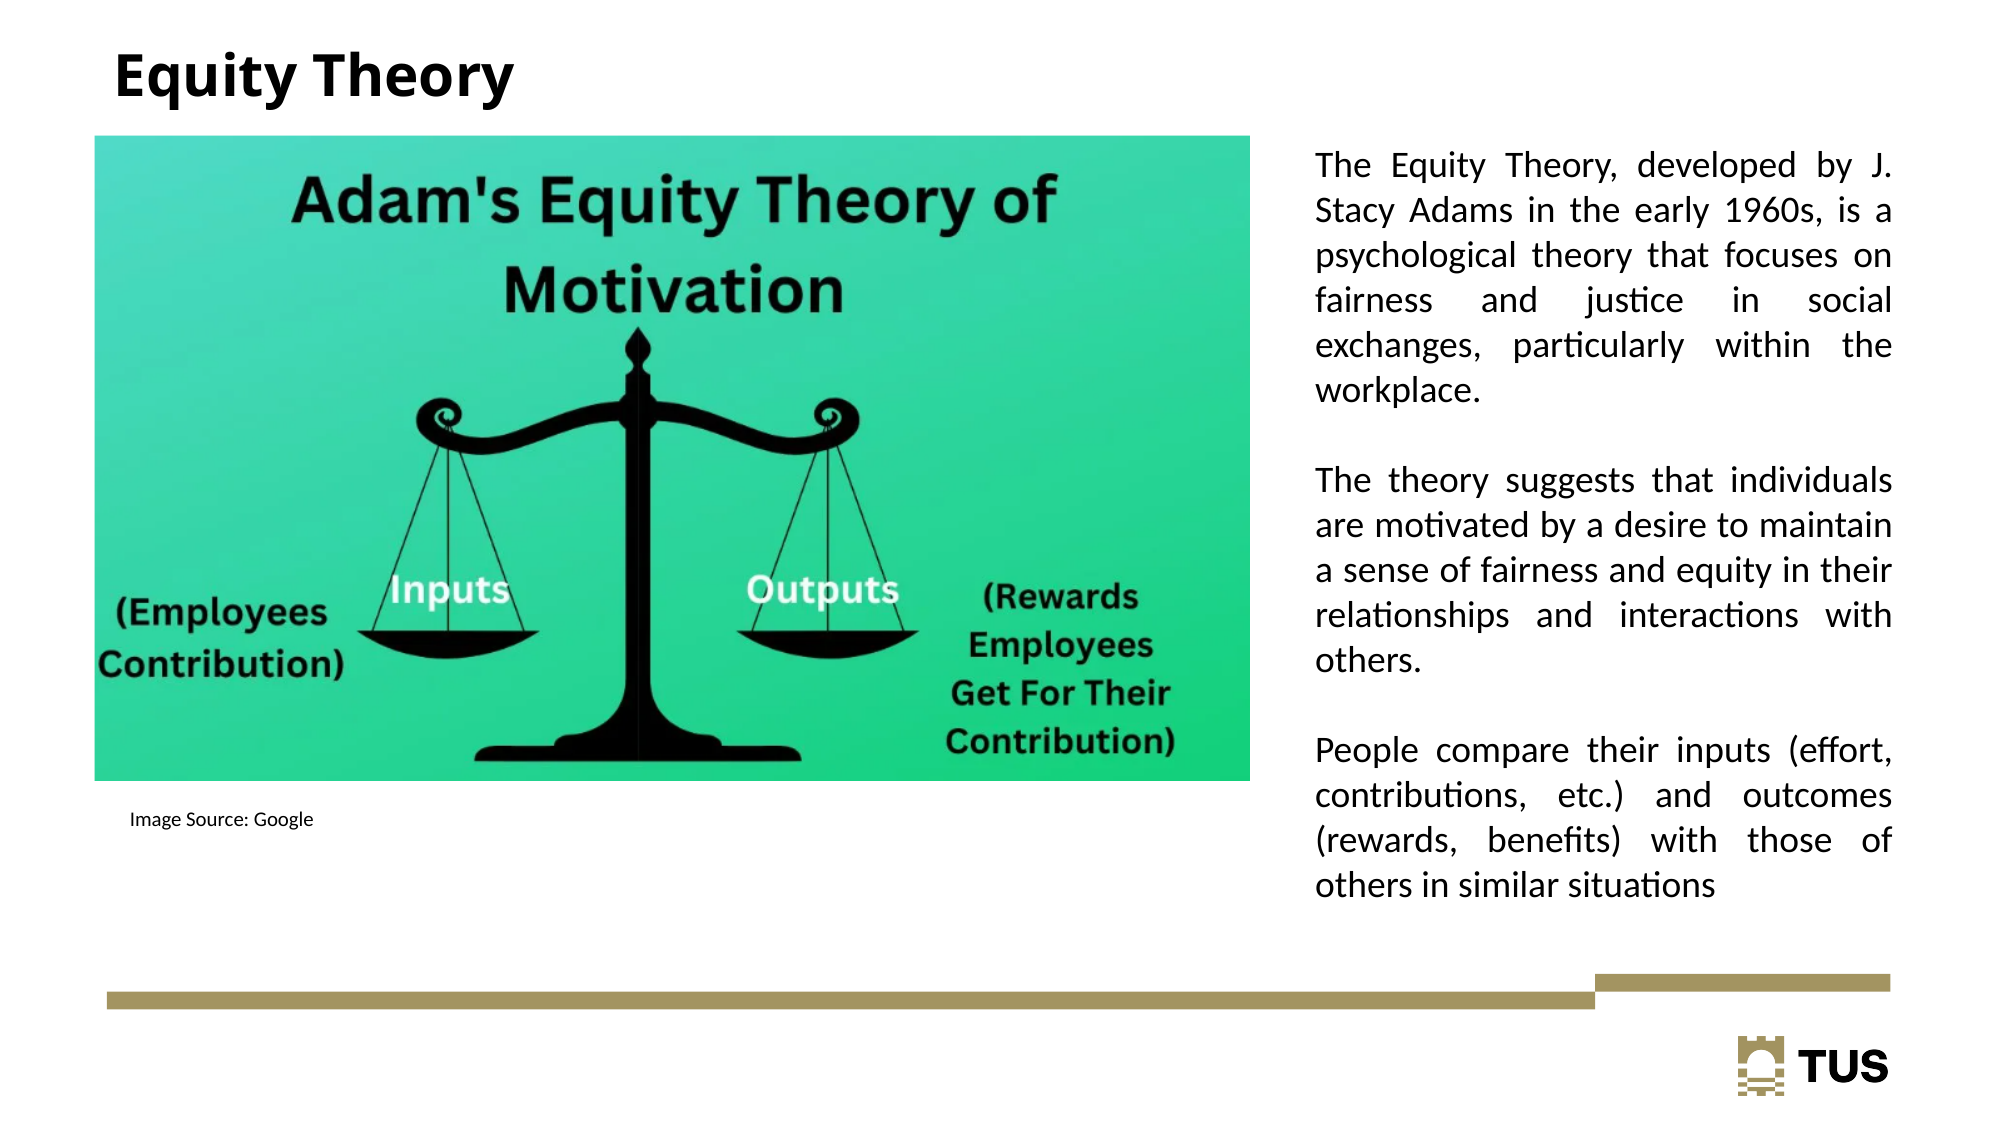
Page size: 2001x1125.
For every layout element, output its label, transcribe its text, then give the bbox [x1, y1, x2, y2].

picture [1738, 1036, 1888, 1096]
title Equity Theory [113, 38, 2000, 163]
text_box The Equity Theory, developed by J. Stacy Adams in the early 1960s, is a psychological theory that focuses on fairness and justice in social exchanges, particularly within the workplace. The theory suggests that individuals are motivated by a desire to maintain a sense of fairness and equity in their relationships and interactions with others. People compare their inputs (effort, contributions, etc.) and outcomes (rewards, benefits) with those of others in similar situations [1300, 132, 1909, 913]
text_box Image Source: Google [115, 798, 329, 839]
picture [91, 132, 1250, 781]
